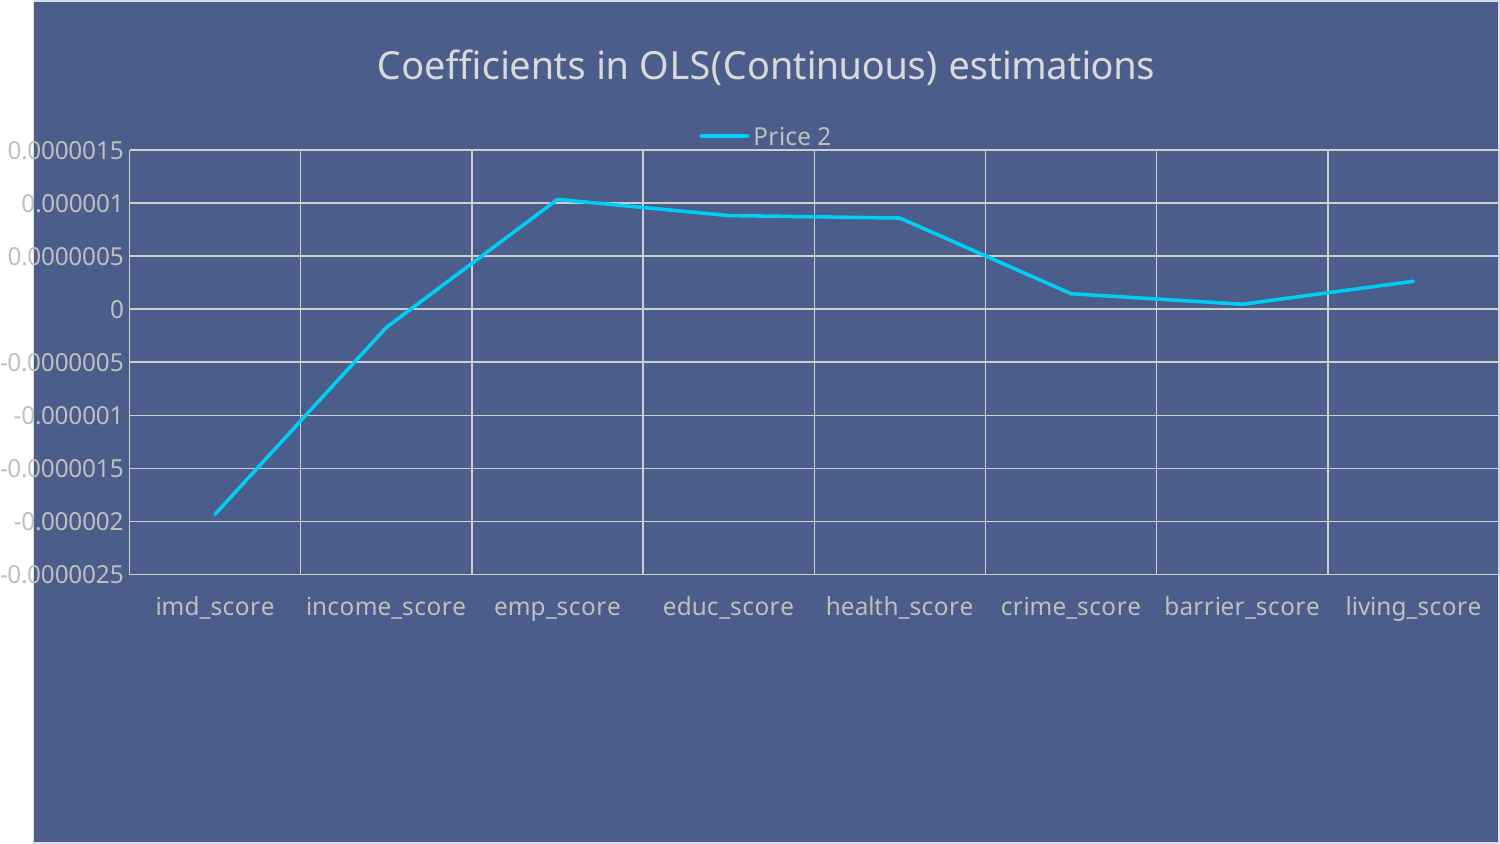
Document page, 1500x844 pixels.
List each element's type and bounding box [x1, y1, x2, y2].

chart [0, 0, 1500, 844]
